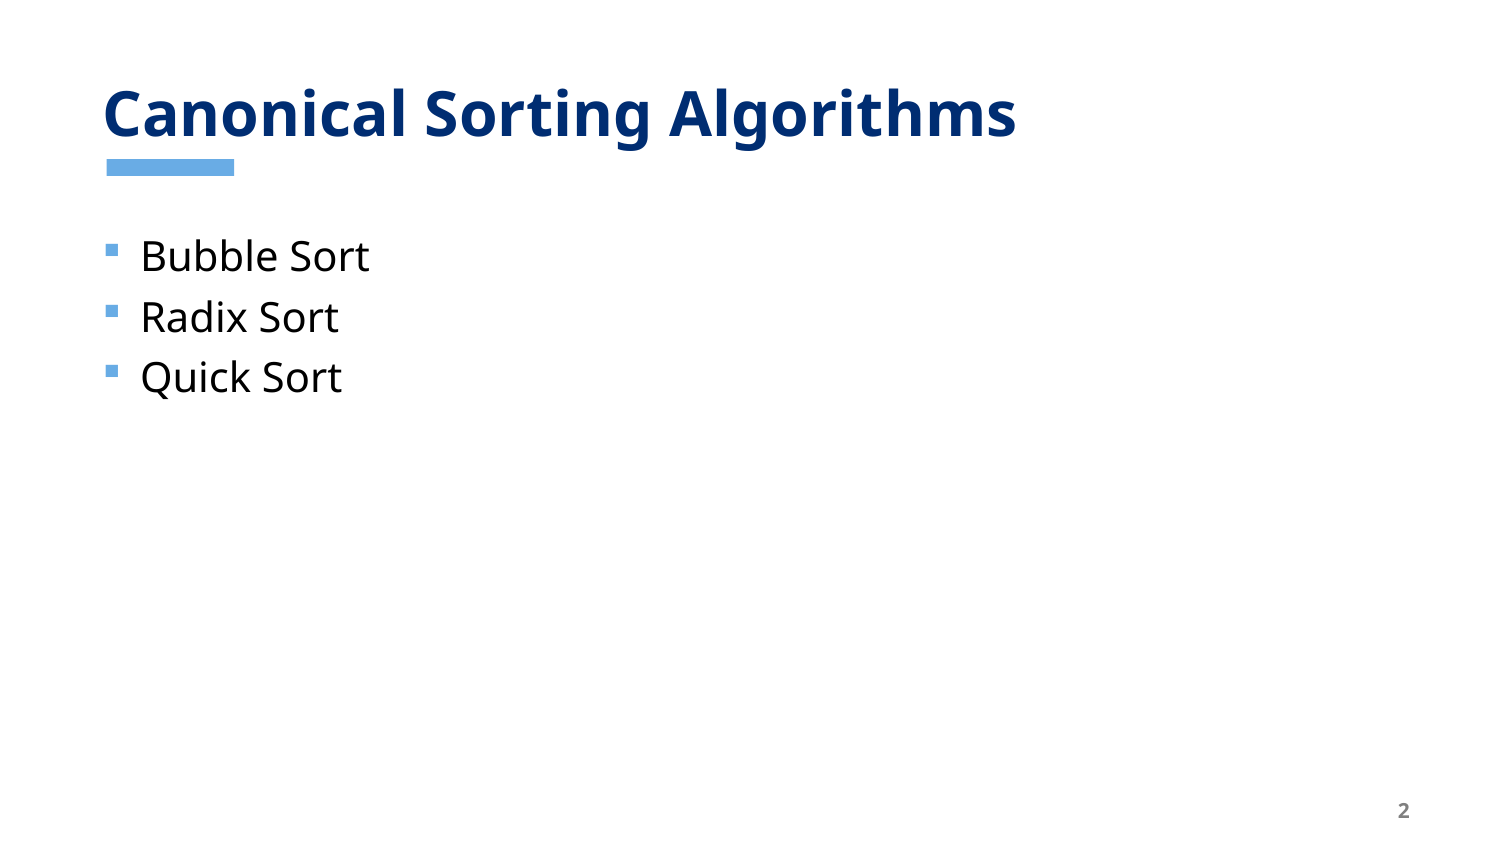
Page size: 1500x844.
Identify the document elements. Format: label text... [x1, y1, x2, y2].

list Bubble Sort Radix Sort Quick Sort [87, 228, 1414, 733]
title Canonical Sorting Algorithms [87, 74, 1469, 159]
